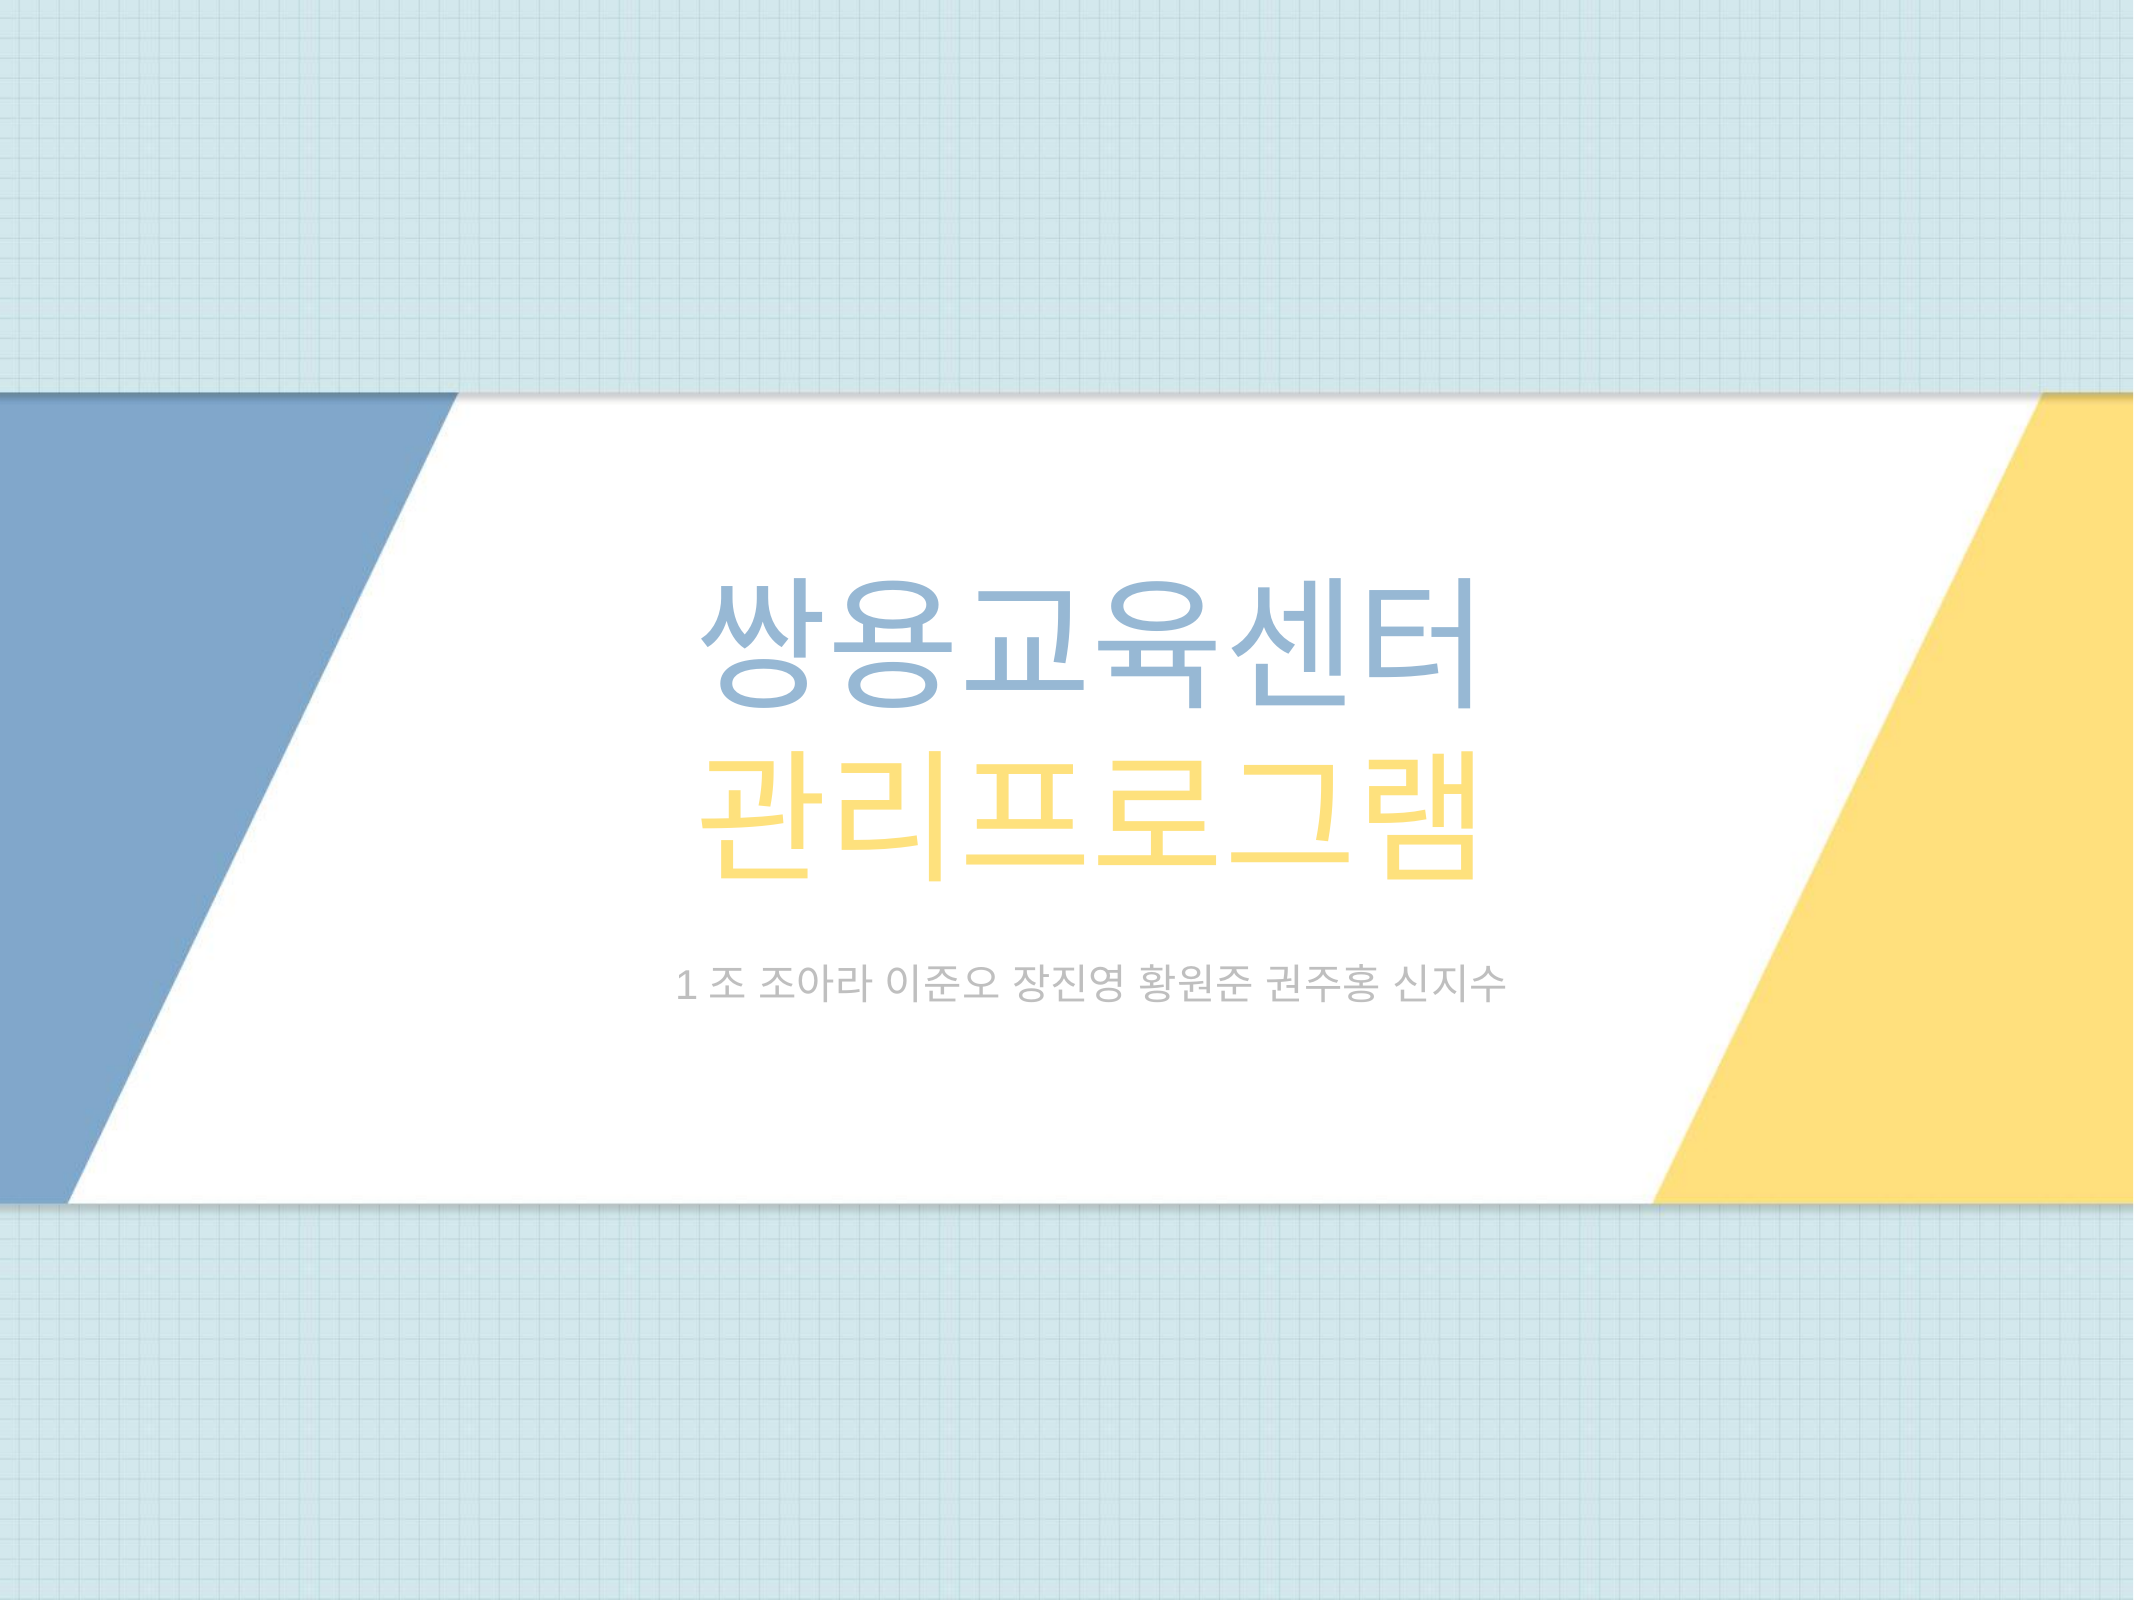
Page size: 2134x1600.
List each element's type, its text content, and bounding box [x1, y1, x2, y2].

title 쌍용교육센터 관리프로그램 [410, 540, 1773, 912]
text_box 1조 조아라 이준오 장진영 황원준 권주홍 신지수 [595, 947, 1588, 1019]
picture [0, 0, 2134, 1600]
